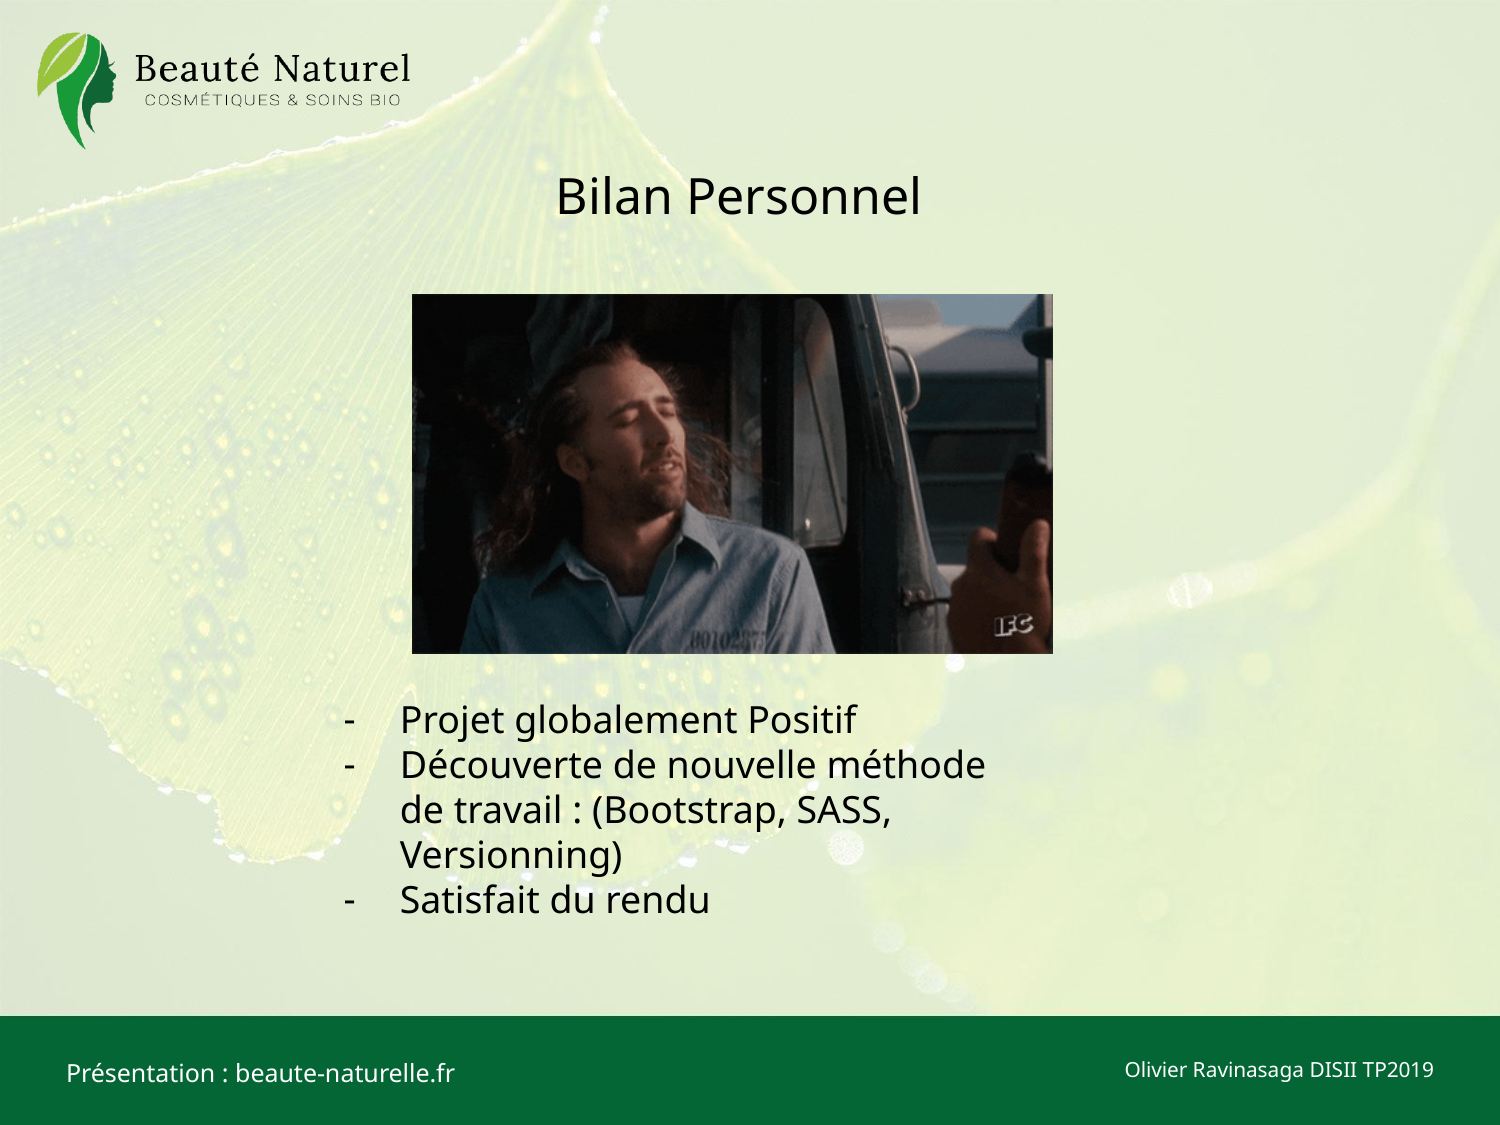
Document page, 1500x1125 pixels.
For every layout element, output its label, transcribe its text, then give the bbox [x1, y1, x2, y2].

text_box Bilan Personnel [540, 149, 960, 247]
picture [0, 0, 1500, 1125]
text_box Projet globalement Positif Découverte de nouvelle méthode de travail : (Bootstrap, SASS, Versionning) Satisfait du rendu [309, 680, 1053, 892]
subtitle Olivier Ravinasaga DISII TP2019 [1064, 1042, 1449, 1093]
subtitle Présentation : beaute-naturelle.fr [51, 1042, 560, 1093]
